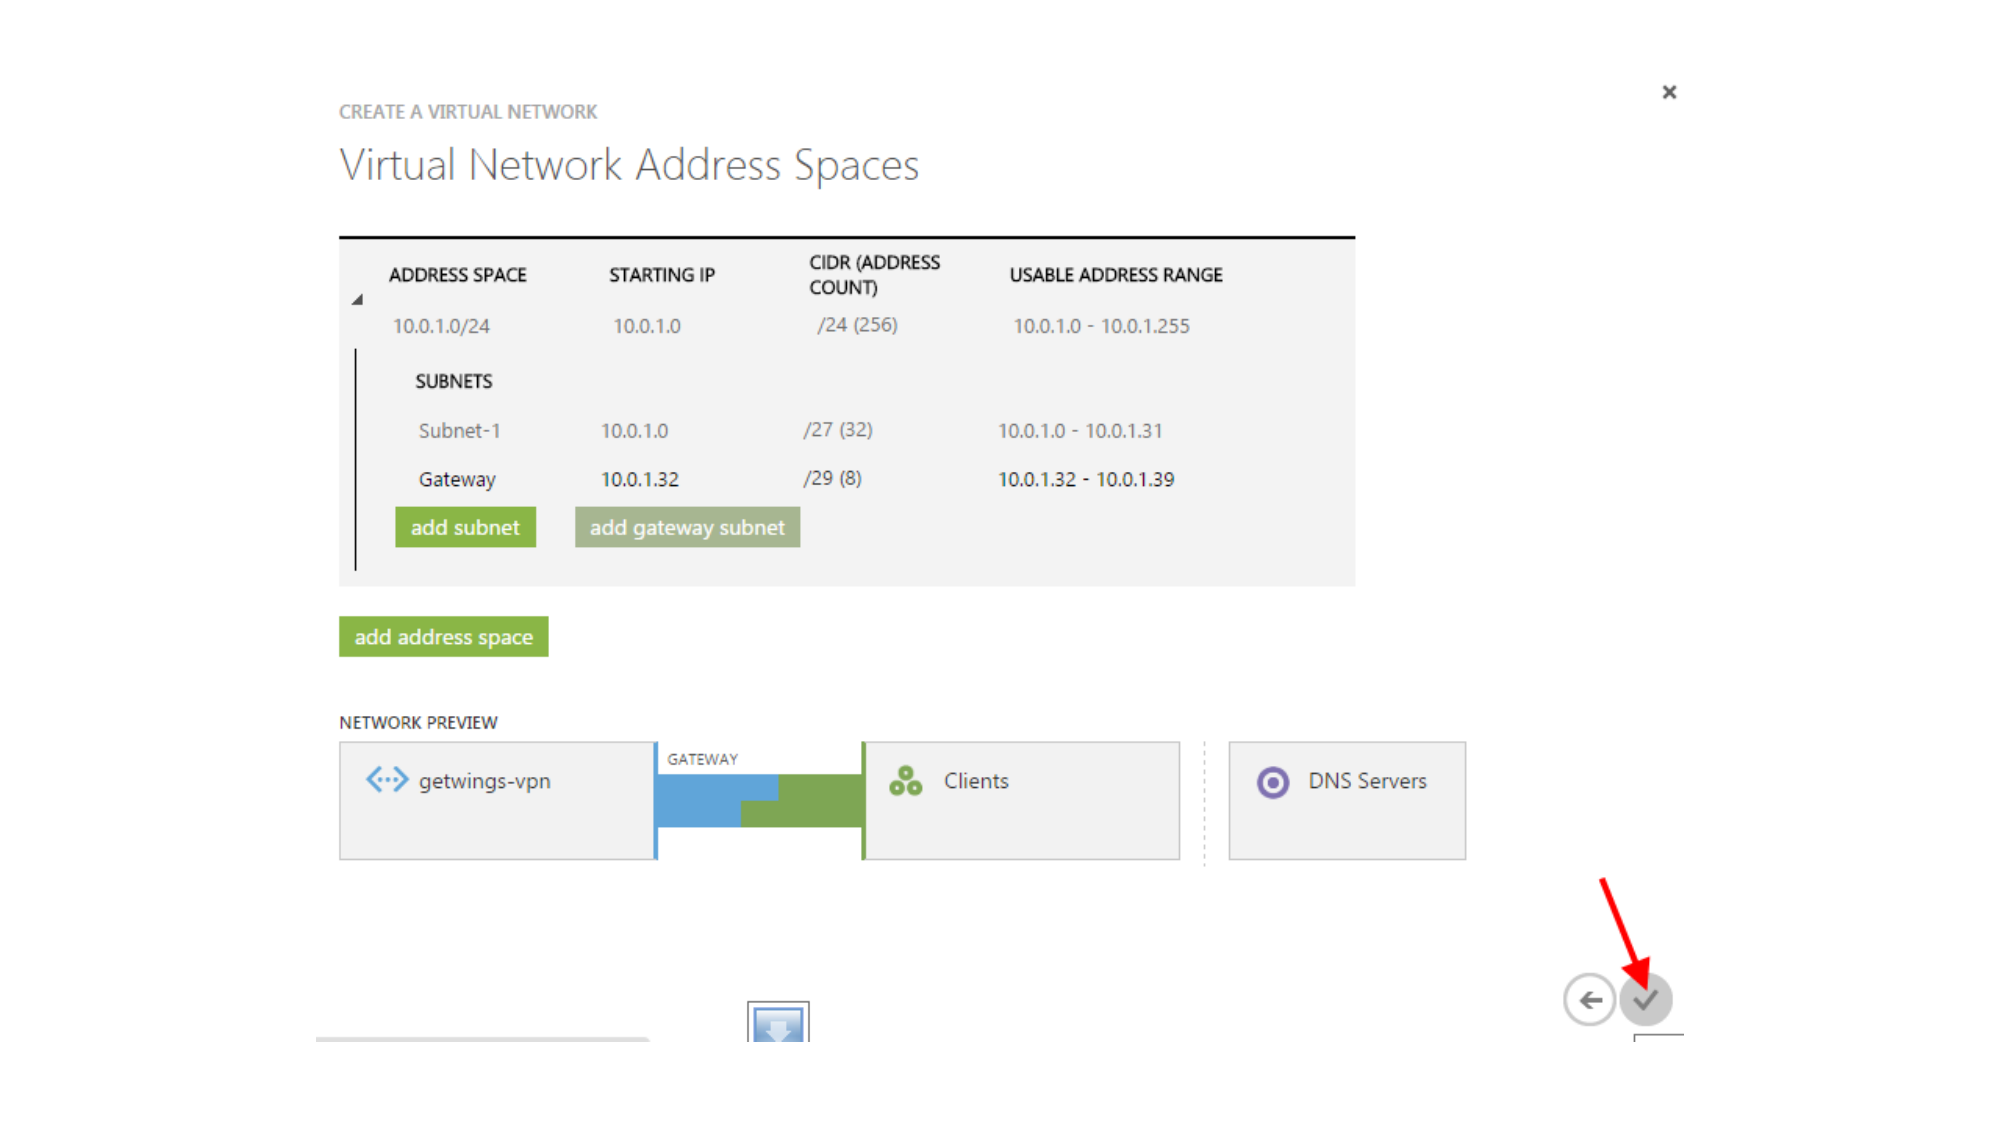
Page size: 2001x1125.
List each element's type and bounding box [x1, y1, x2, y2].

picture [316, 83, 1684, 1042]
